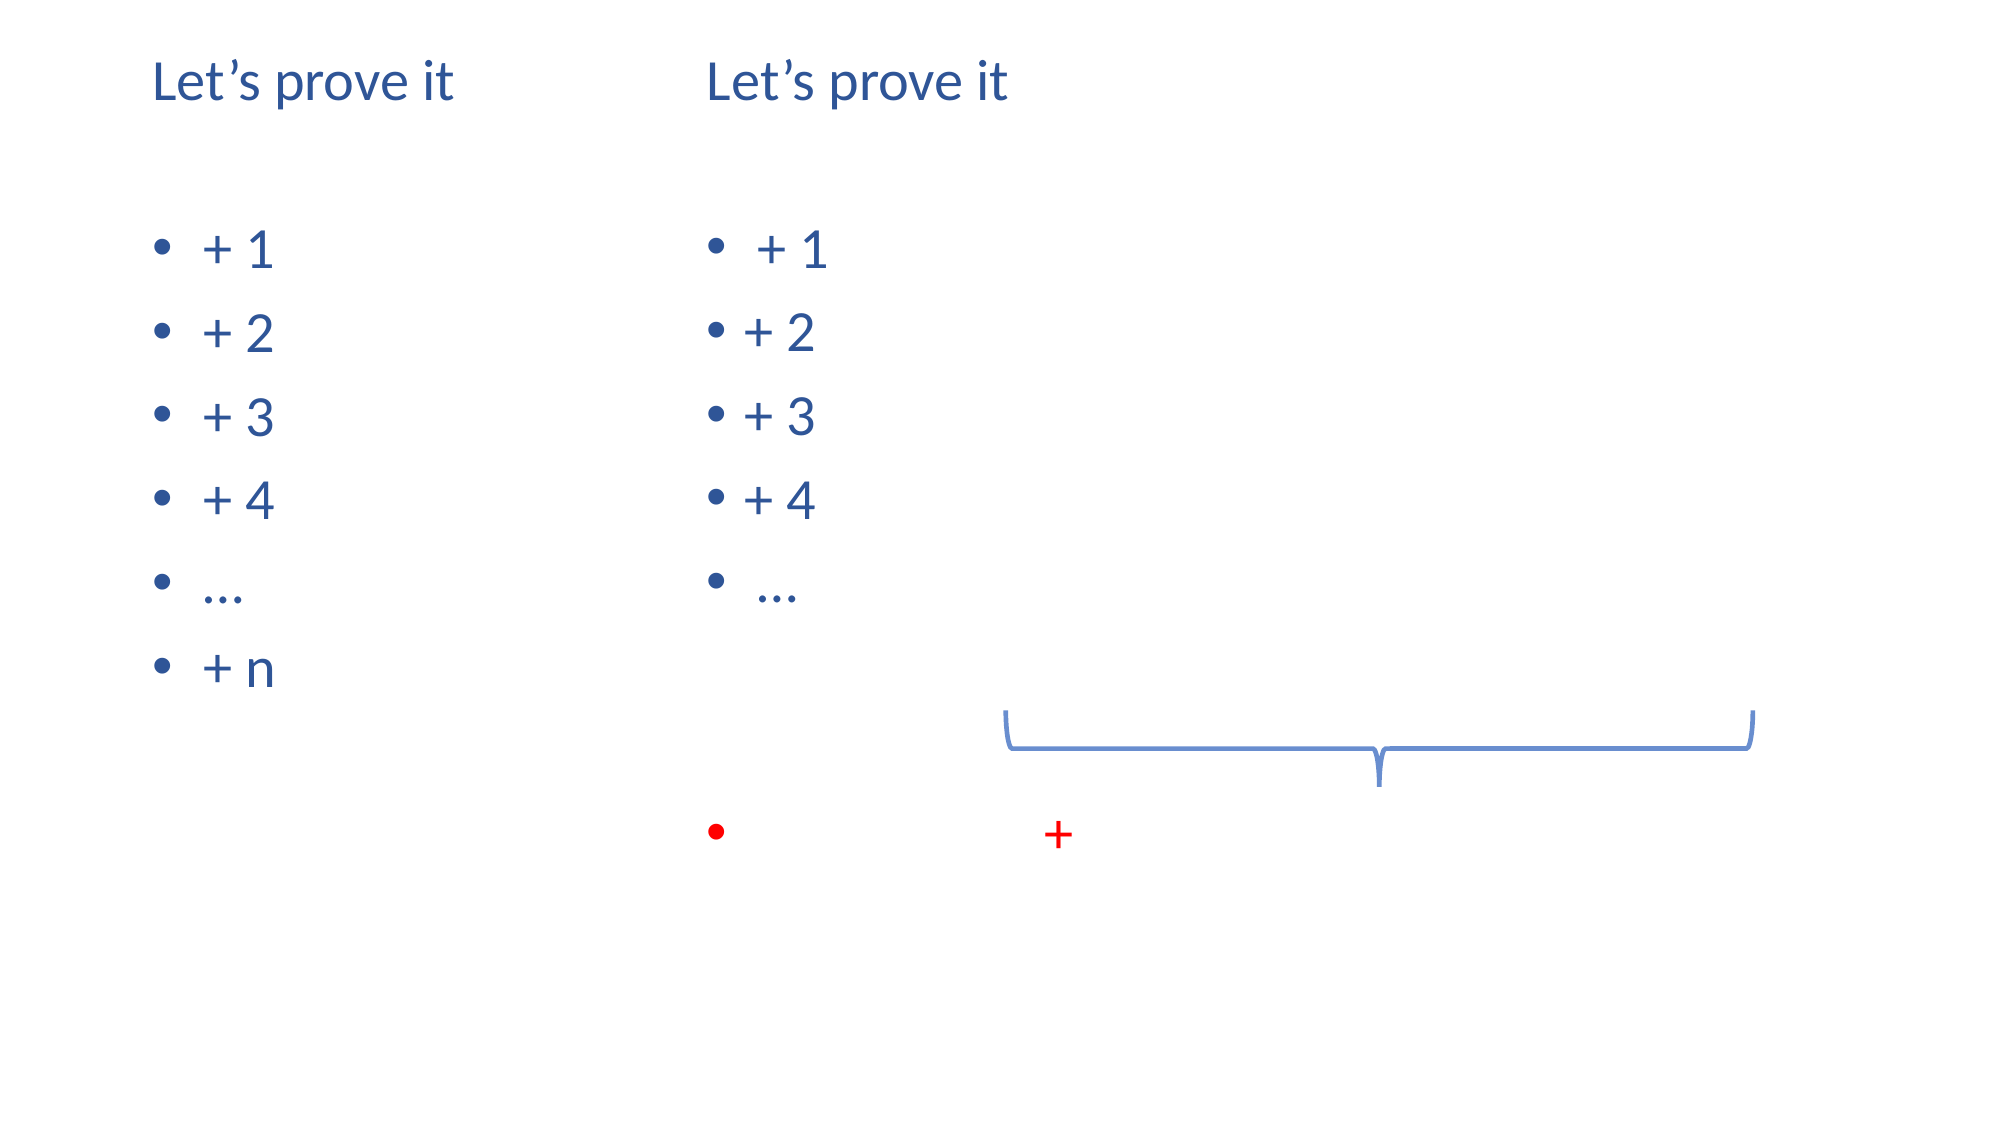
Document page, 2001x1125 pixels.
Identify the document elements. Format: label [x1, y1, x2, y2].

text_box [1005, 710, 1754, 787]
